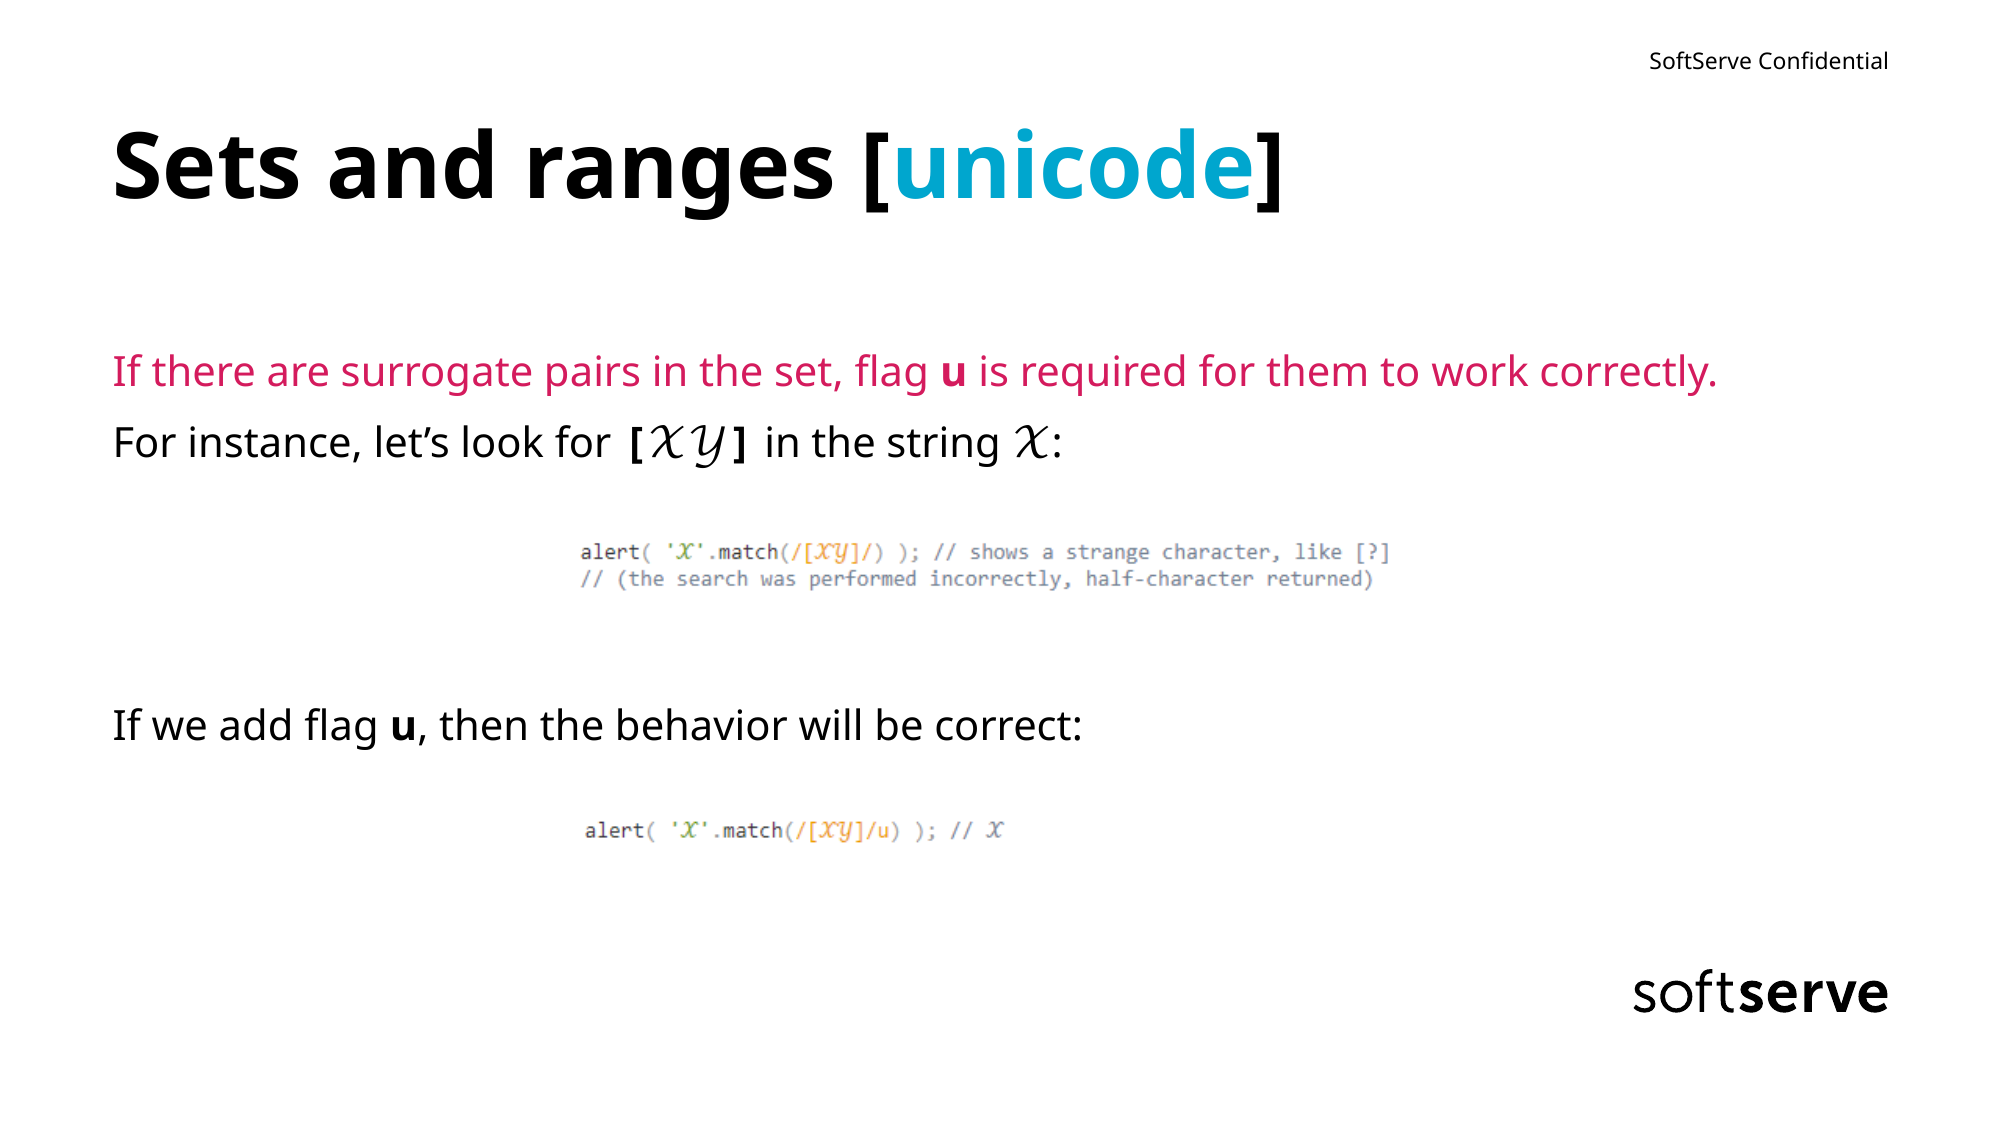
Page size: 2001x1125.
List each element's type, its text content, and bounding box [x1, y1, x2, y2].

picture [573, 795, 1433, 868]
picture [573, 512, 1427, 616]
title Sets and ranges [unicode] [112, 112, 1888, 225]
list If there are surrogate pairs in the set, flag u is required for them to work correctly. For instance, let’s look for [𝒳𝒴] in the string 𝒳: If we add flag u, then the behavior will be correct: [112, 337, 1888, 900]
